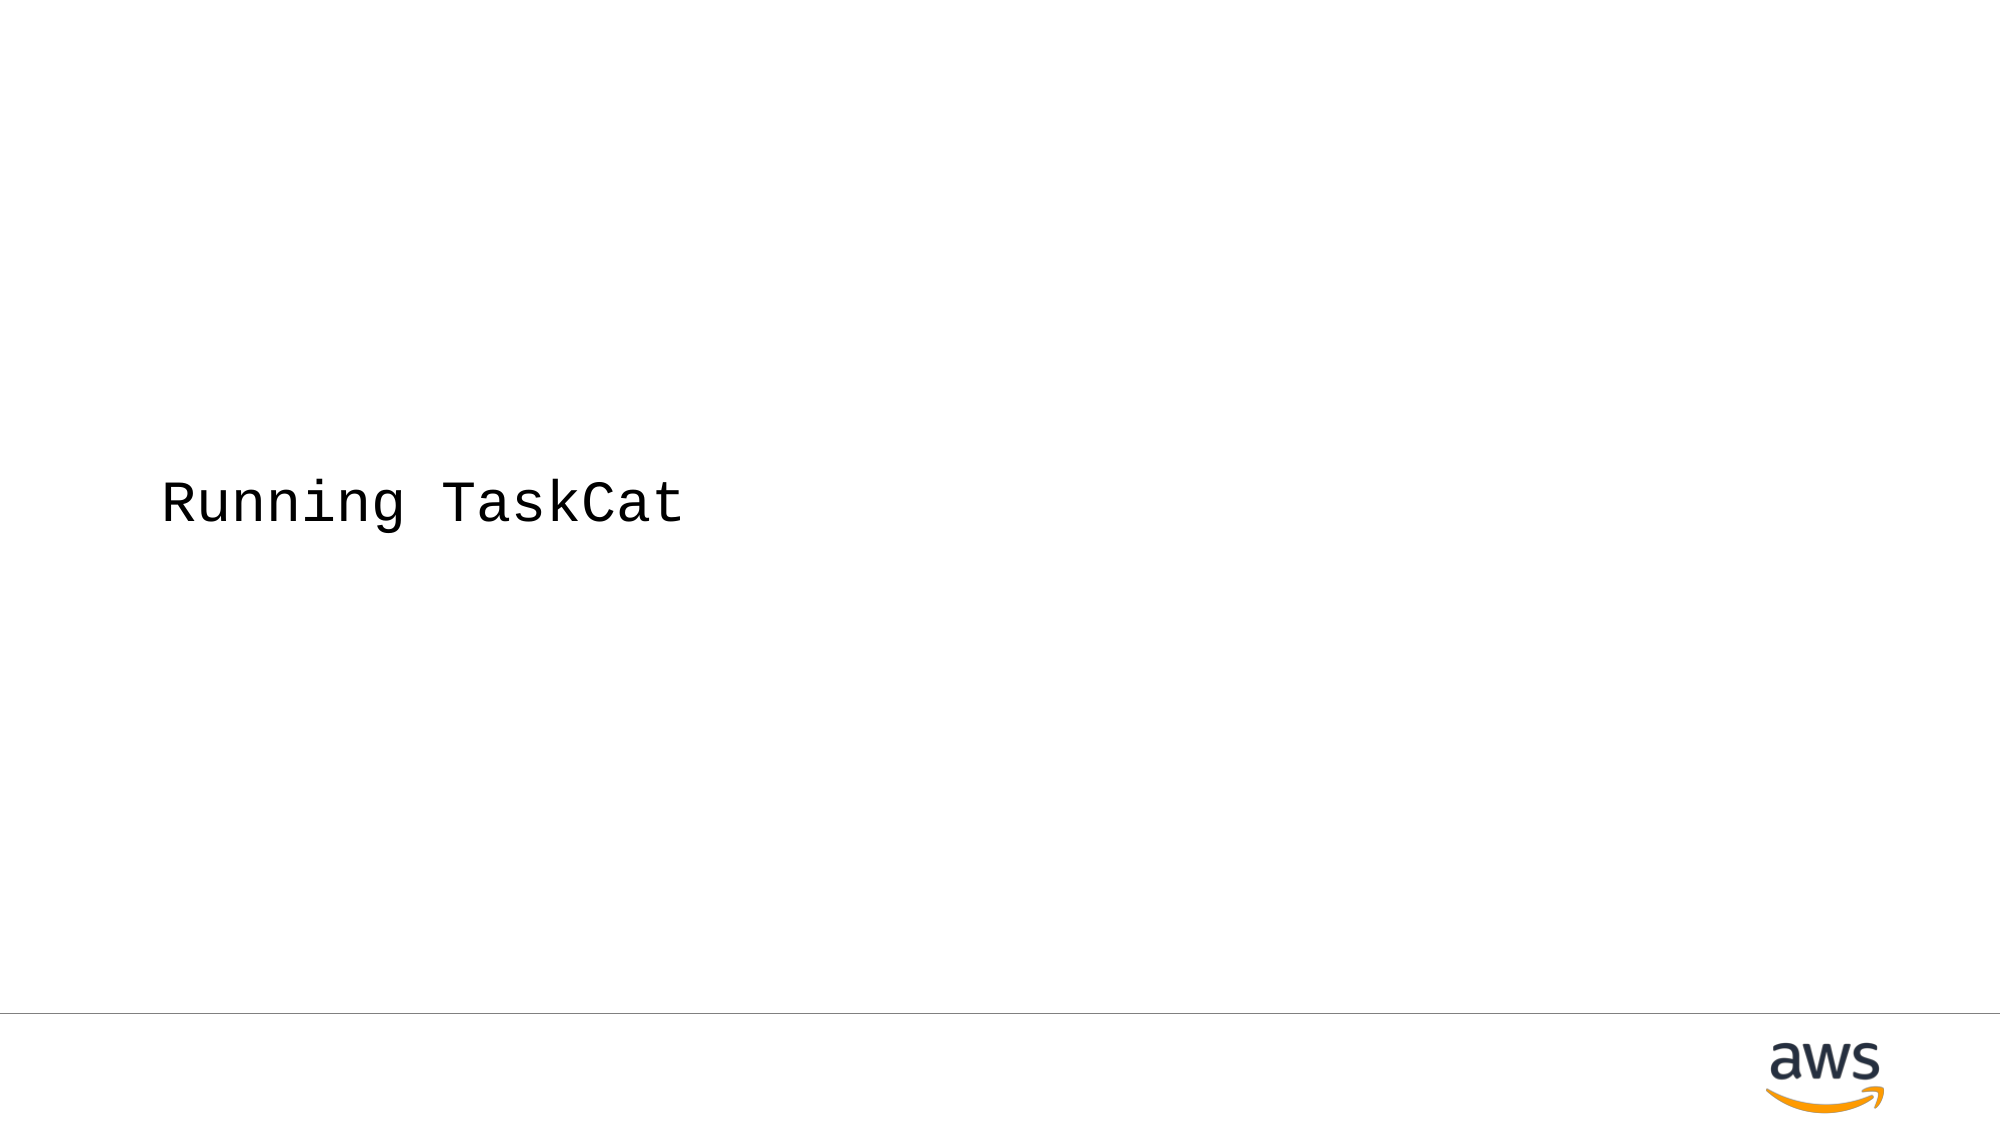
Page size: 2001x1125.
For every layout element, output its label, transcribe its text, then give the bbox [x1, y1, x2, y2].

title Running TaskCat [146, 422, 1872, 582]
picture [1765, 1042, 1885, 1114]
